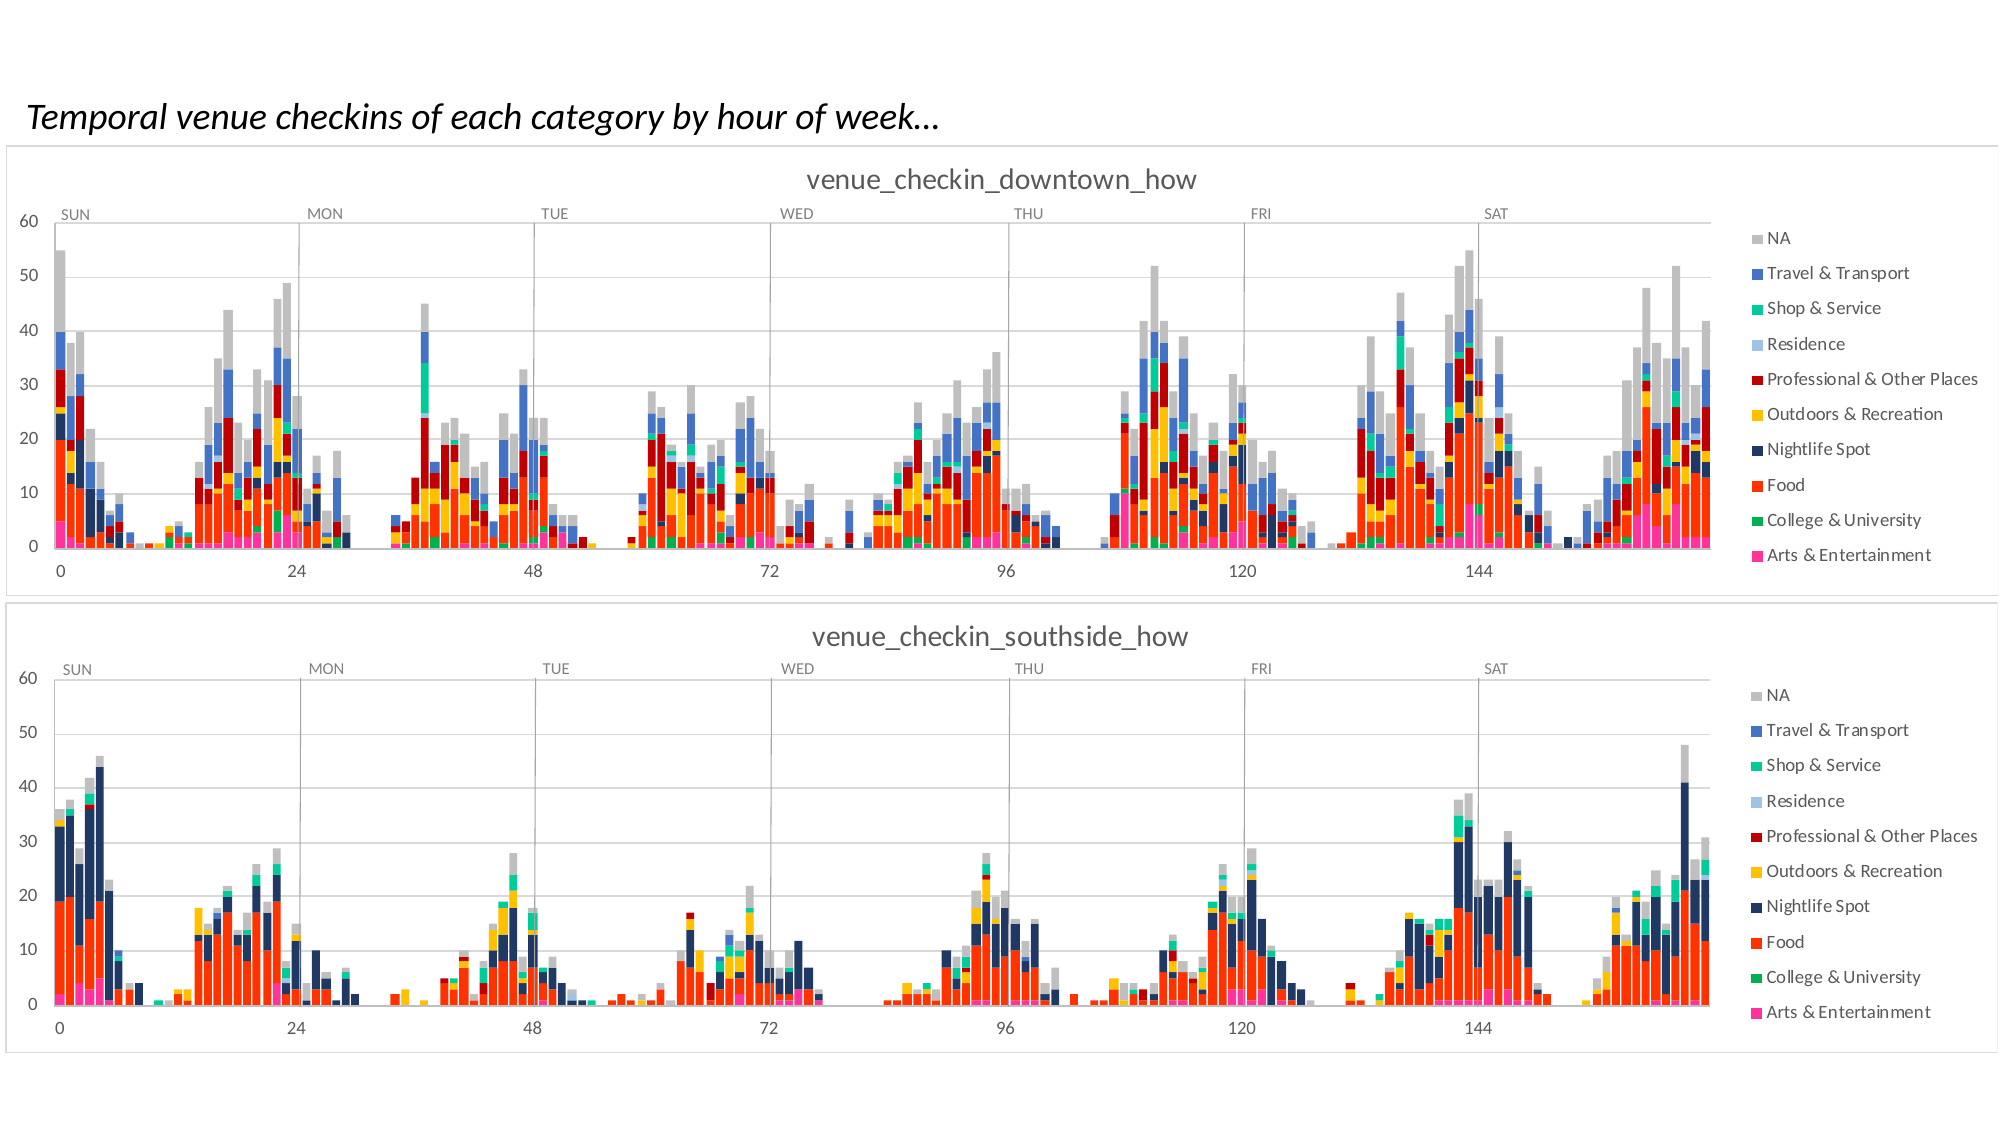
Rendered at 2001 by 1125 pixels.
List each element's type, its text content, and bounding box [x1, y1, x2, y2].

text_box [43, 650, 1529, 1007]
text_box Temporal venue checkins of each category by hour of week… [11, 84, 956, 145]
picture [5, 145, 1999, 596]
picture [4, 602, 1998, 1053]
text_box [41, 195, 1529, 550]
